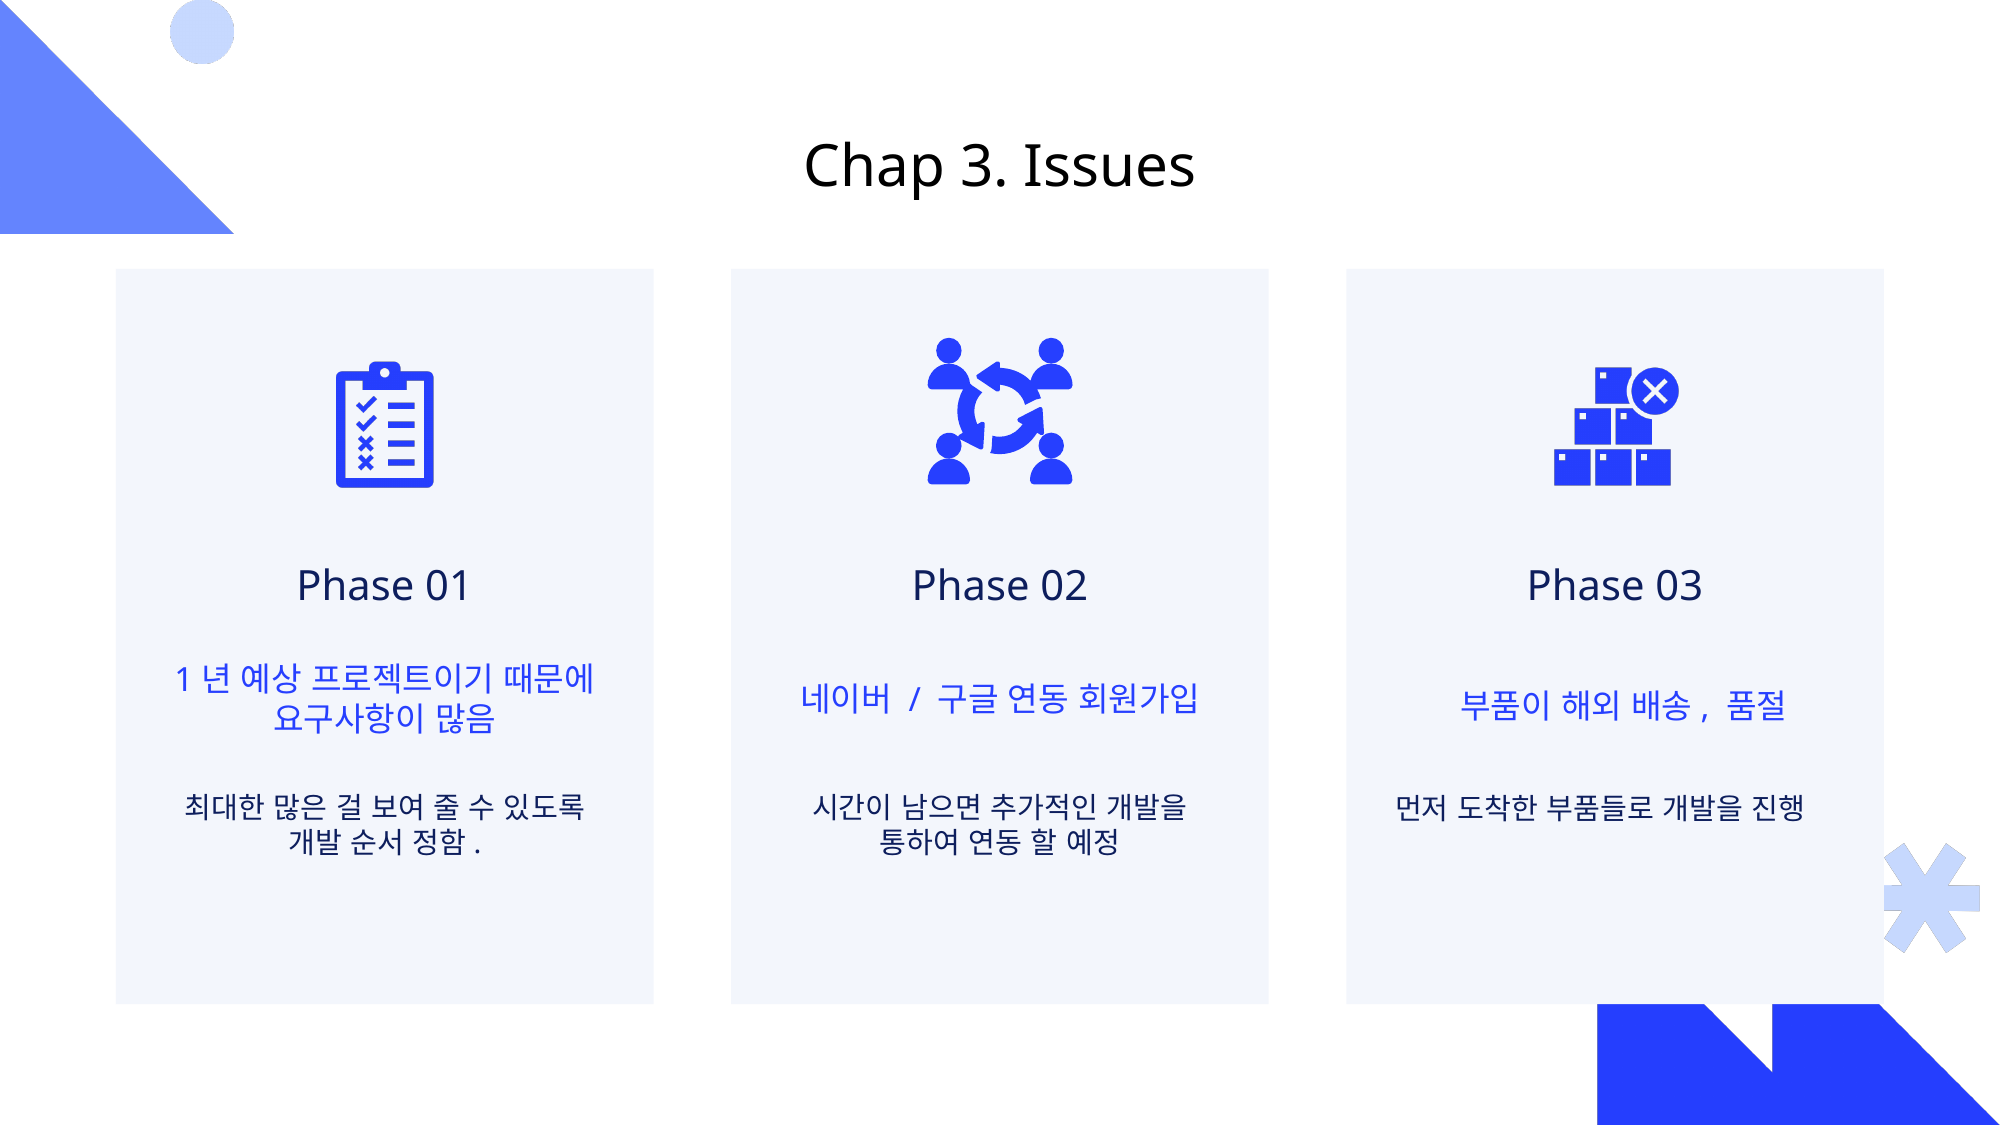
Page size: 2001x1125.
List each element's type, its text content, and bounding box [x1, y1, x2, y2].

text_box [1346, 268, 1884, 1005]
text_box [731, 268, 1269, 1005]
text_box 먼저 도착한 부품들로 개발을 진행 [1363, 783, 1838, 868]
text_box Phase 02 [762, 551, 1237, 617]
text_box 부품이 해외 배송, 품절 [1386, 678, 1861, 773]
picture [1597, 843, 2000, 1125]
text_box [924, 335, 1075, 486]
text_box 시간이 남으면 추가적인 개발을 통하여 연동 할 예정 [762, 781, 1237, 867]
text_box 1년 예상 프로젝트이기 때문에 요구사항이 많음 [147, 650, 622, 745]
picture [1540, 350, 1691, 501]
picture [0, 0, 234, 234]
text_box Chap 3. Issues [407, 120, 1593, 206]
text_box Phase 03 [1378, 551, 1853, 617]
text_box 네이버 / 구글 연동 회원가입 [762, 670, 1237, 725]
picture [309, 349, 460, 500]
text_box [115, 268, 654, 1005]
text_box Phase 01 [147, 551, 622, 617]
text_box 최대한 많은 걸 보여 줄 수 있도록 개발 순서 정함. [147, 781, 622, 867]
